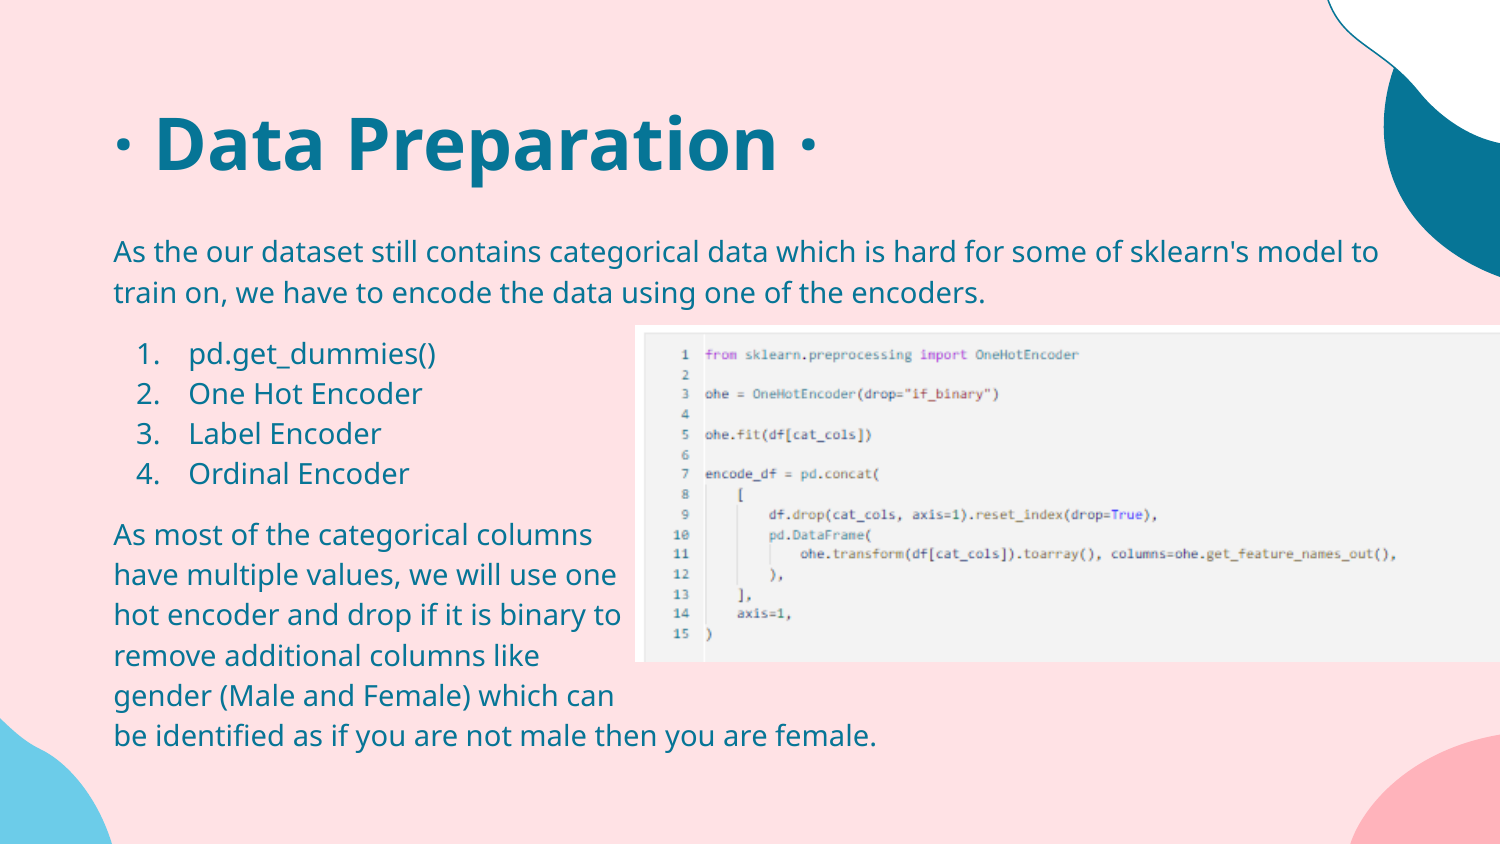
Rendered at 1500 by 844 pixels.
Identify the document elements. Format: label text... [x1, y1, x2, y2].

list As the our dataset still contains categorical data which is hard for some of sklearn's model to train on, we have to encode the data using one of the encoders. pd.get_dummies() One Hot Encoder Label Encoder Ordinal Encoder As most of the categorical columns have multiple values, we will use one hot encoder and drop if it is binary to remove additional columns like gender (Male and Female) which can be identified as if you are not male then you are female. [98, 213, 1402, 774]
picture [635, 325, 1500, 663]
title · Data Preparation · [98, 82, 1401, 177]
